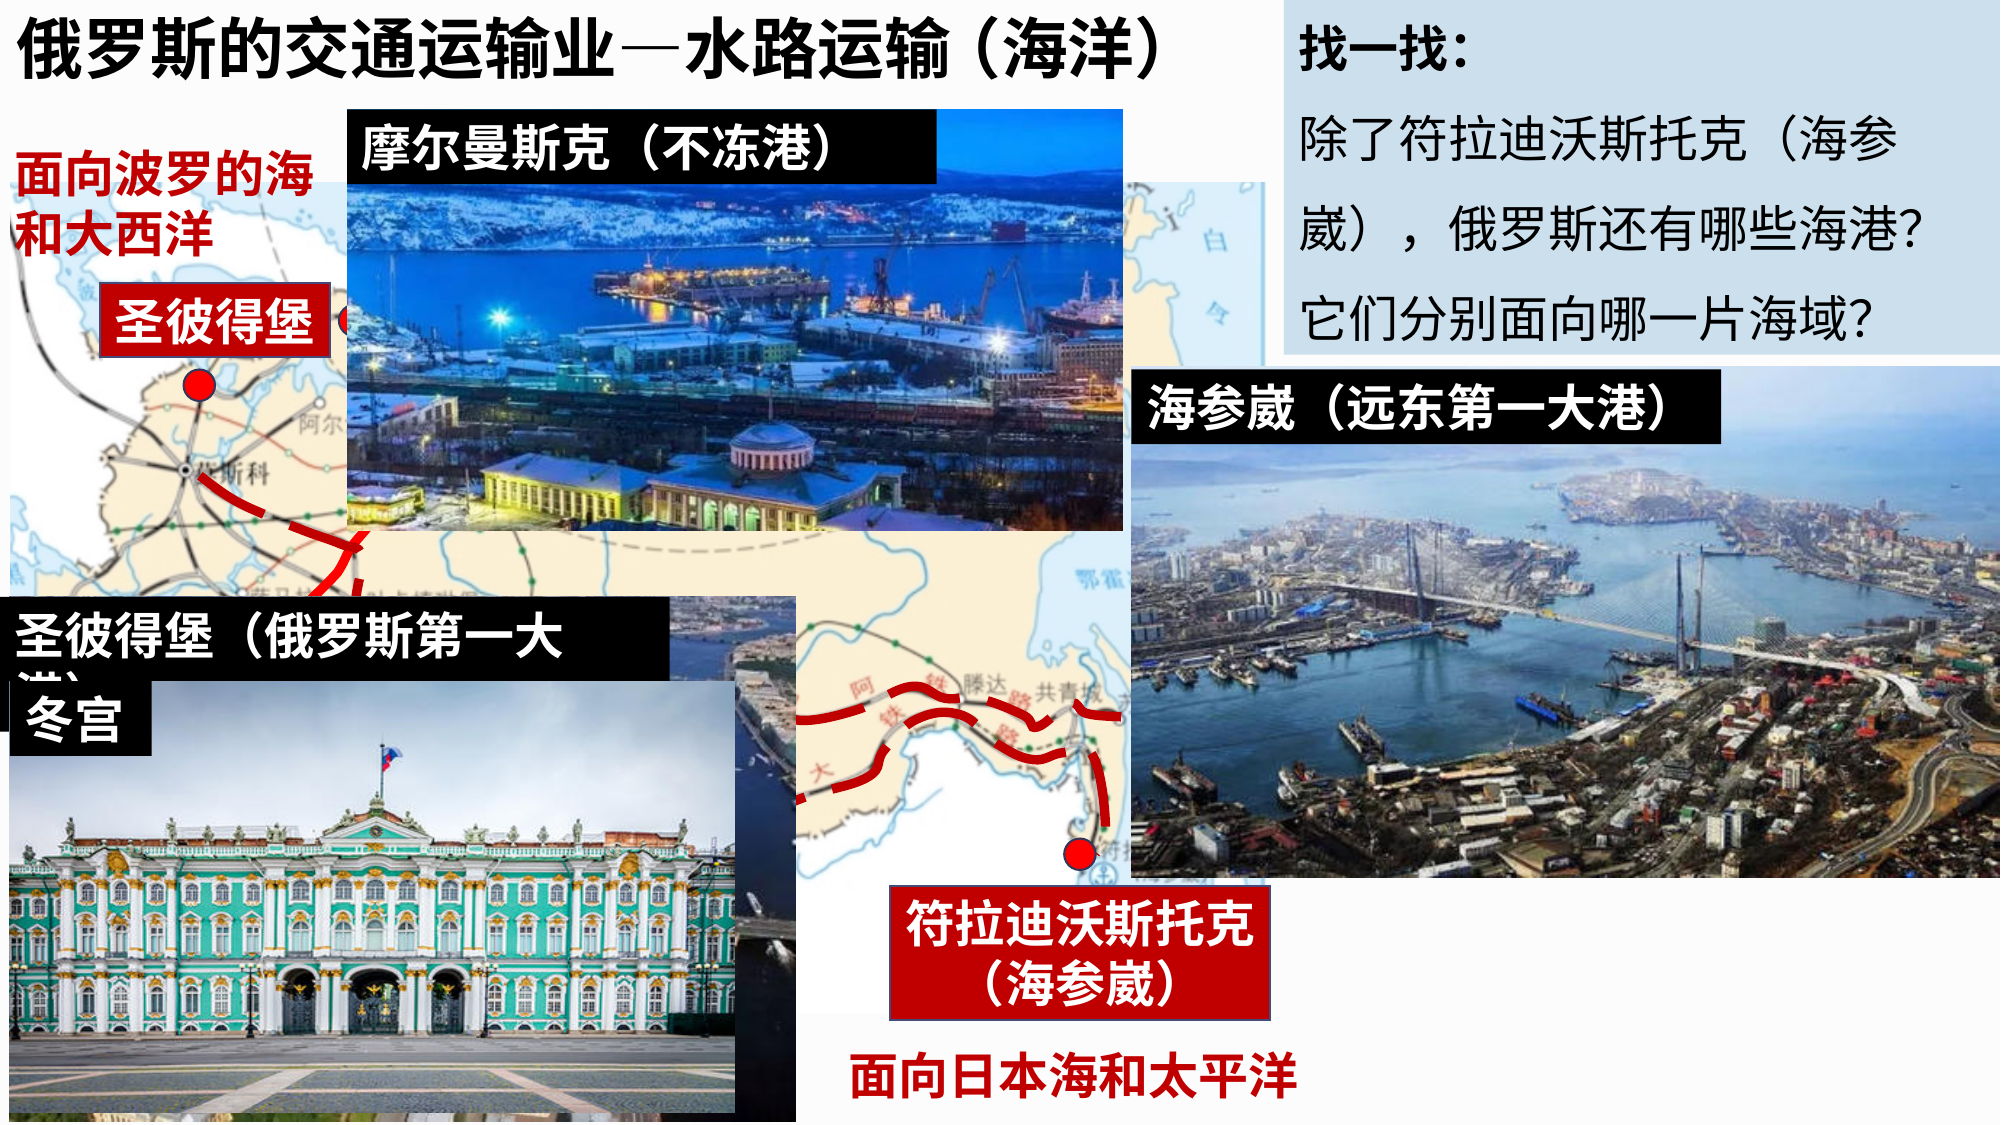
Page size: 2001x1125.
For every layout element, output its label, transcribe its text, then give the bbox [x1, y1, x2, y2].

picture [9, 108, 2000, 1122]
text_box （海洋） [919, 0, 1217, 95]
text_box 找一找： 除了符拉迪沃斯托克（海参崴），俄罗斯还有哪些海港？它们分别面向哪一片海域？ [1283, 0, 2000, 356]
text_box 圣彼得堡（俄罗斯第一大港） [0, 596, 9, 732]
text_box 面向波罗的海和大西洋 [0, 135, 346, 271]
text_box 面向日本海和太平洋 [833, 1037, 1334, 1113]
text_box 符拉迪沃斯托克 （海参崴） [889, 885, 1271, 1021]
text_box 俄罗斯的交通运输业—水路运输 [2, 0, 919, 95]
